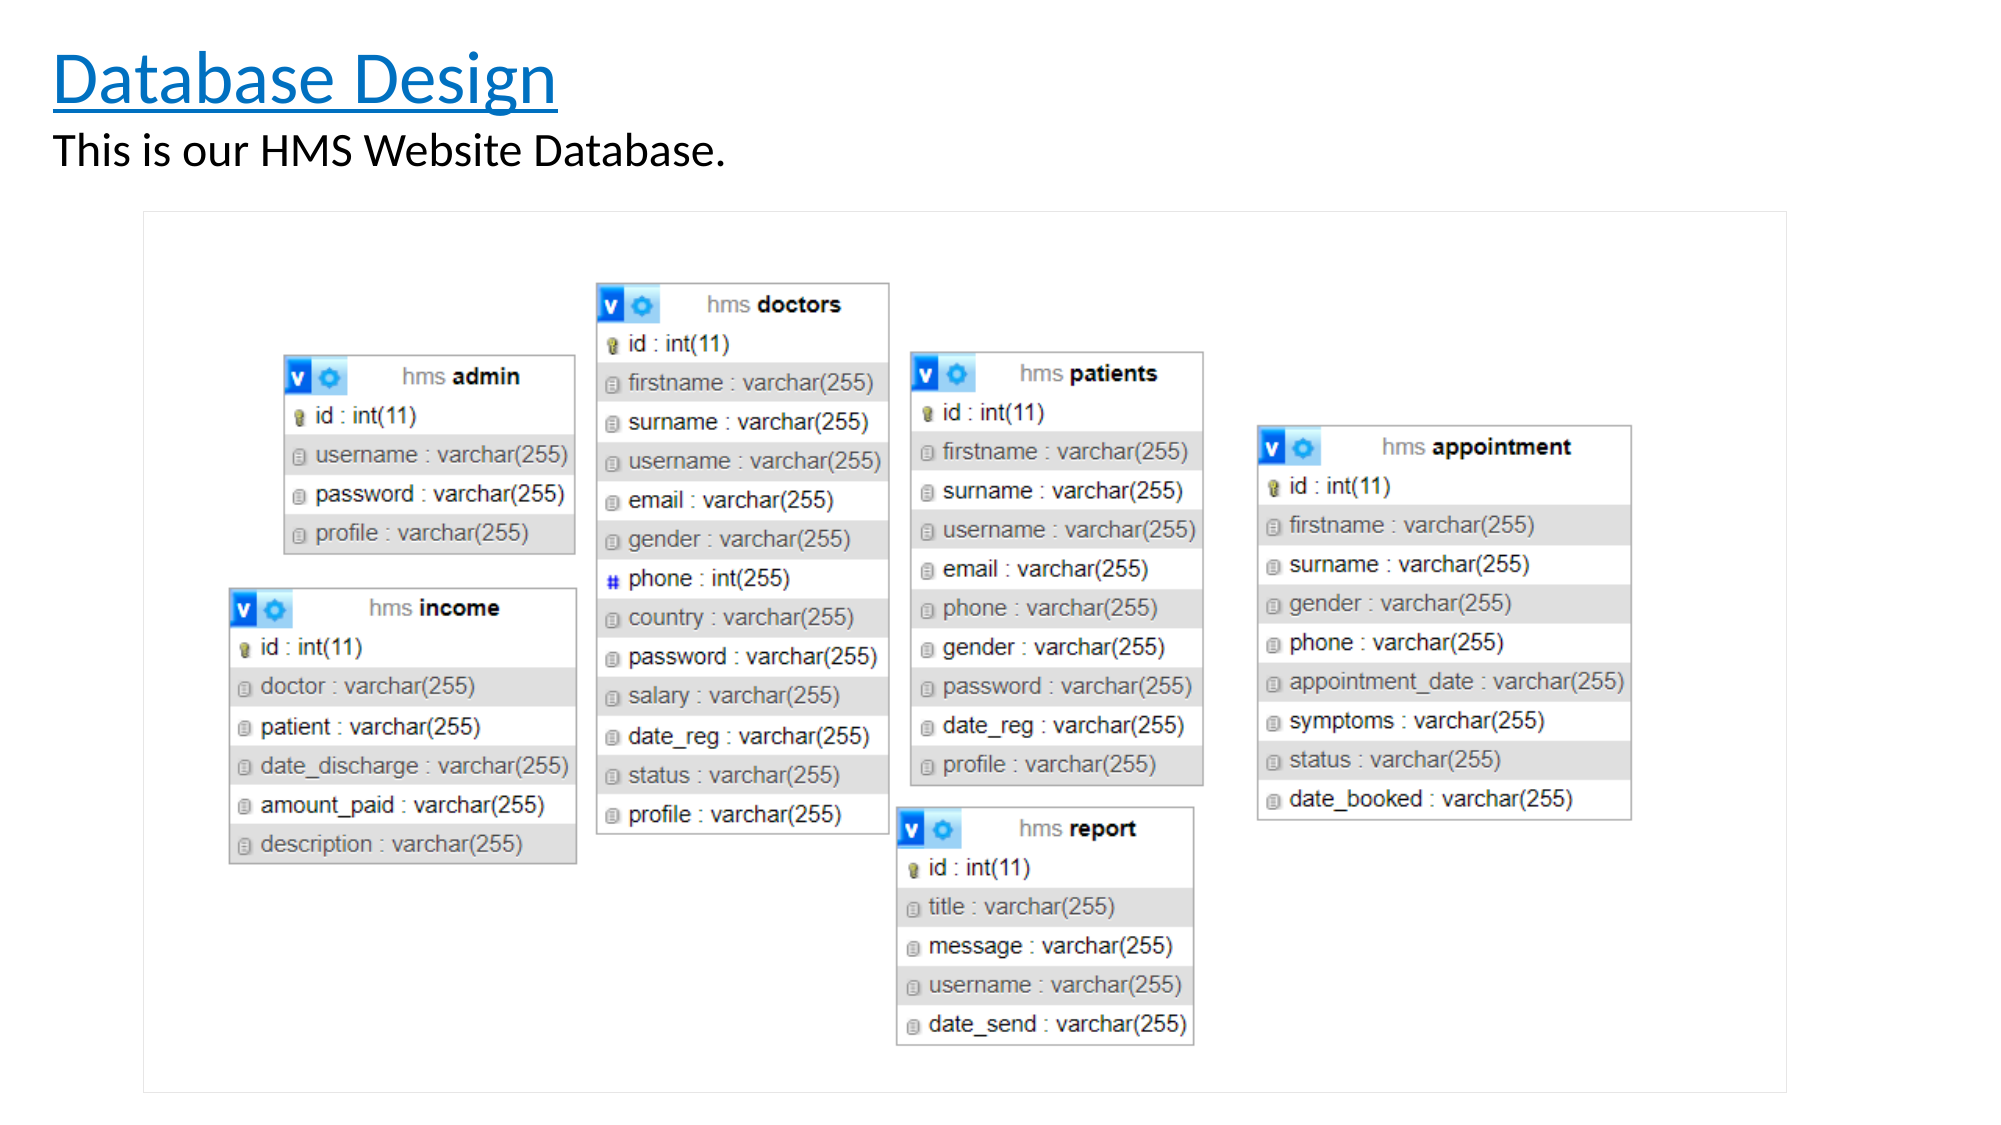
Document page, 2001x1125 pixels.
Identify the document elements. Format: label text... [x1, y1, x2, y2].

text_box Database Design This is our HMS Website Database. [38, 21, 2000, 184]
picture [143, 211, 1787, 1093]
